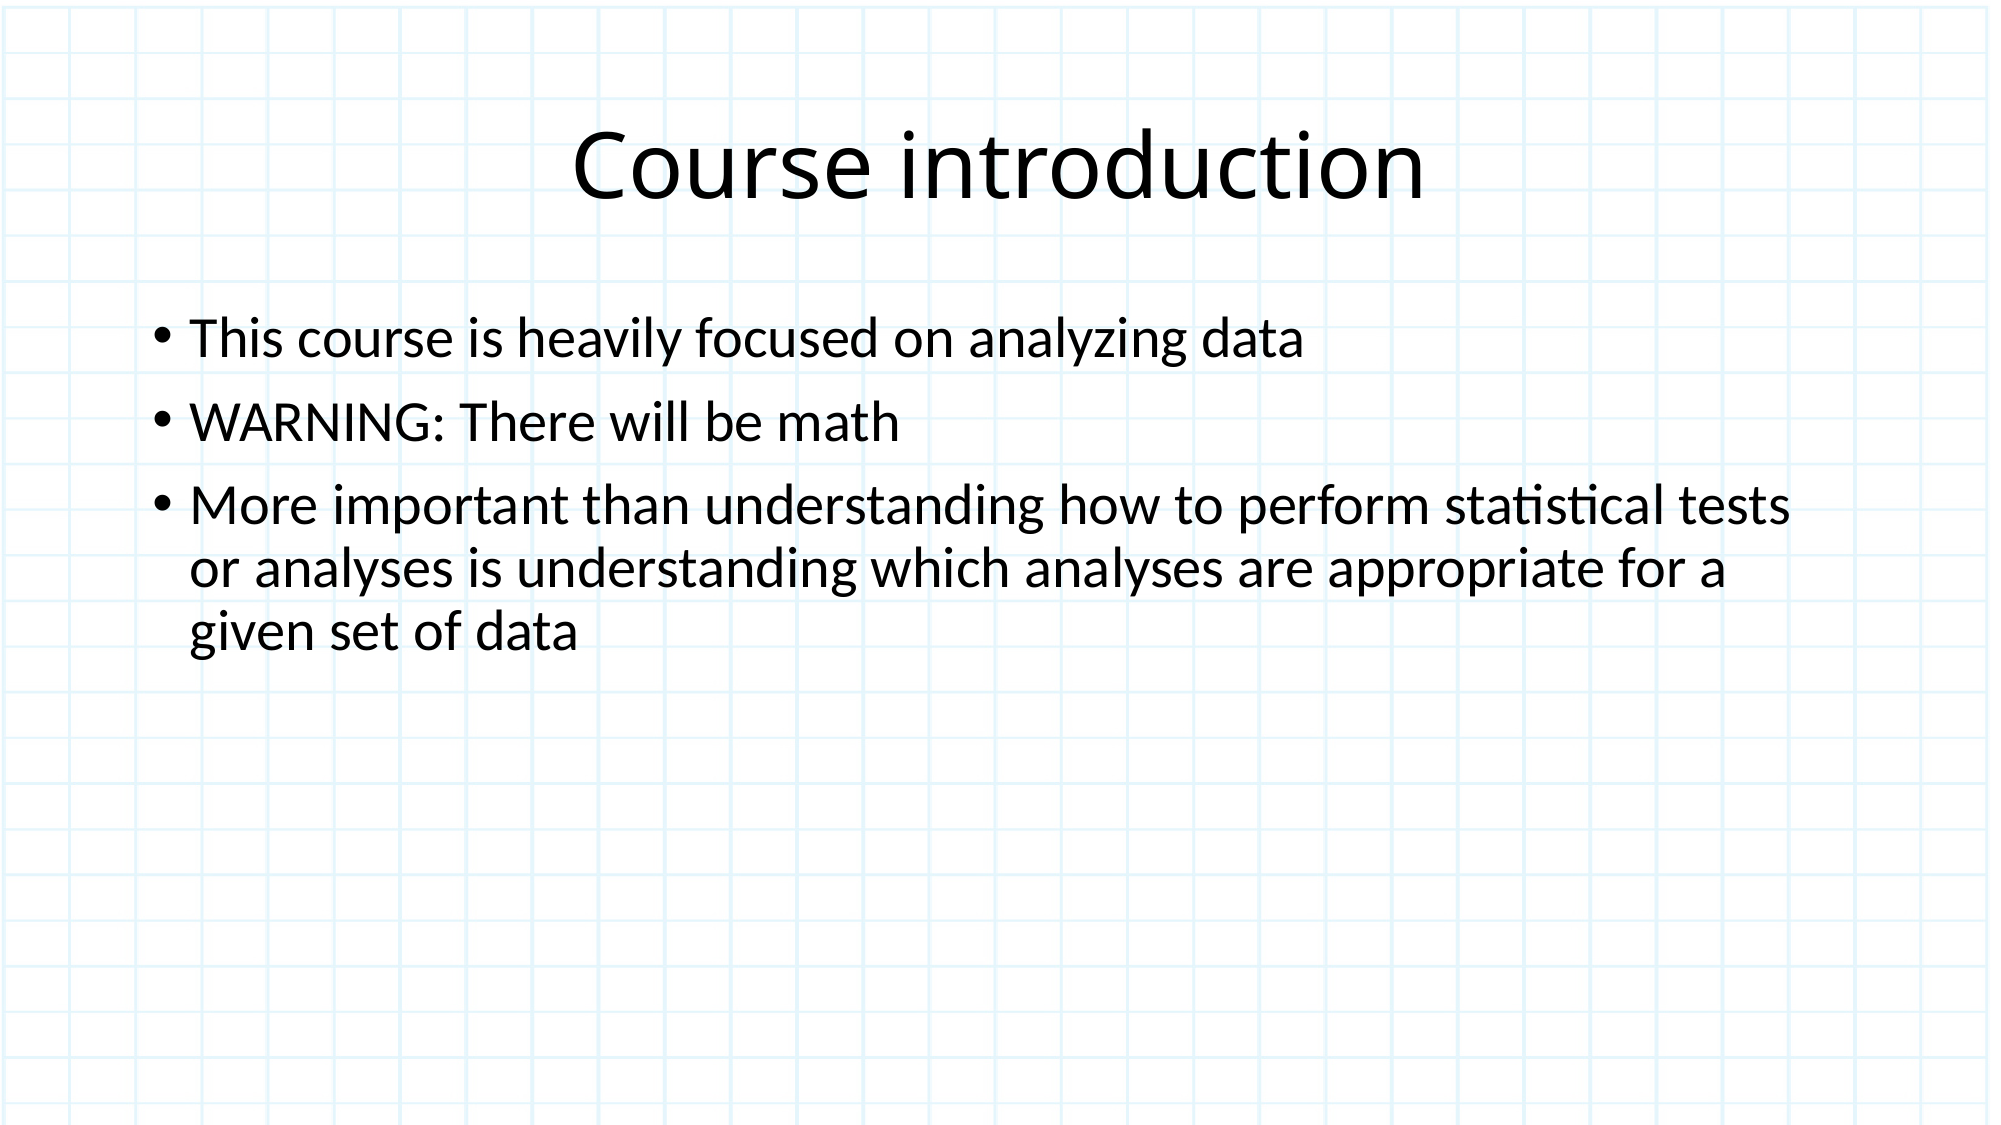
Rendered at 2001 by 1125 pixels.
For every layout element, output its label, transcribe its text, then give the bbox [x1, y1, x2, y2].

title Course introduction [137, 59, 1863, 278]
list This course is heavily focused on analyzing data WARNING: There will be math More important than understanding how to perform statistical tests or analyses is understanding which analyses are appropriate for a given set of data [137, 299, 1863, 1014]
